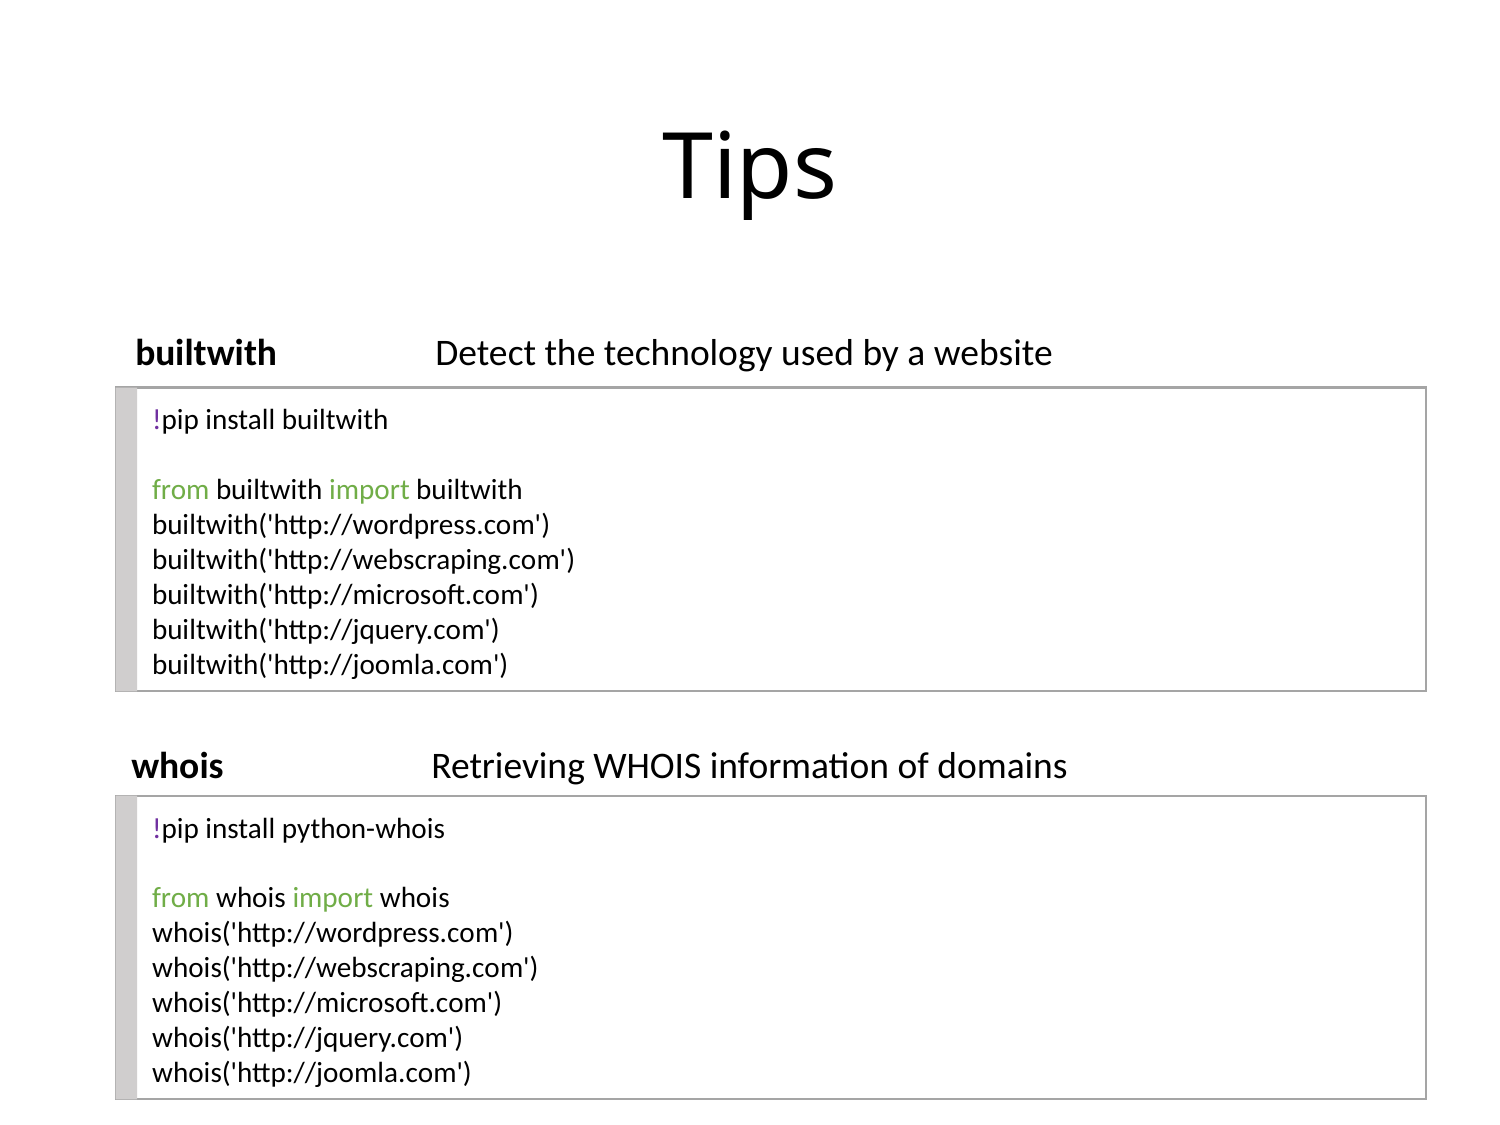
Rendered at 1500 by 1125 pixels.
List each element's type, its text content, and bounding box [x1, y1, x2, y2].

text_box builtwith Detect the technology used by a website [120, 320, 1069, 381]
text_box whois Retrieving WHOIS information of domains [116, 733, 1084, 793]
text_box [115, 795, 1427, 1100]
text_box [115, 387, 1427, 692]
title Tips [103, 59, 1397, 278]
